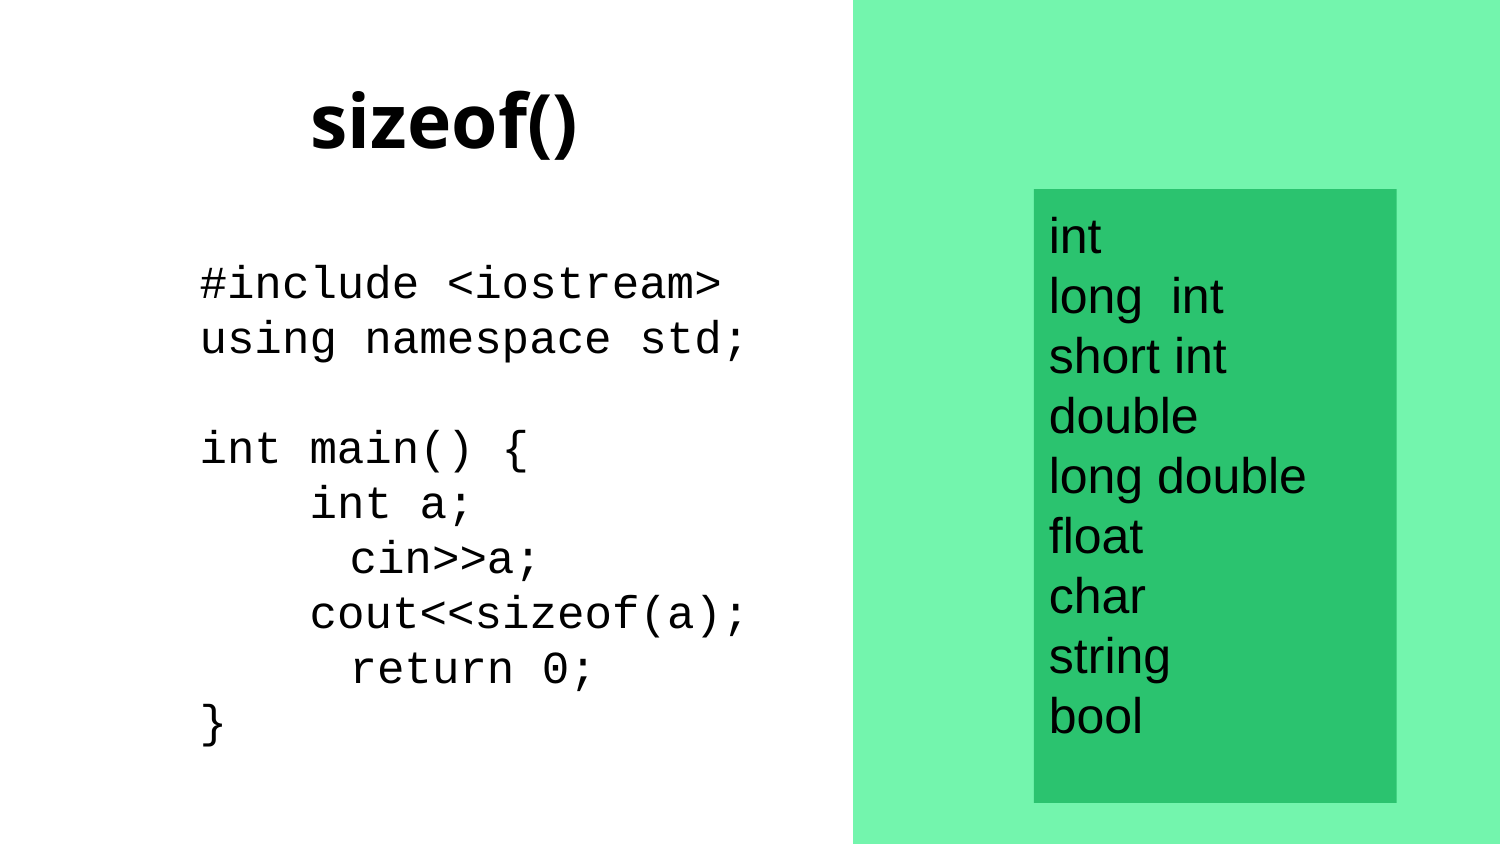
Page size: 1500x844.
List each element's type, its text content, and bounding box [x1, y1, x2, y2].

text_box #include <iostream> using namespace std; int main() { int a; cin>>a; cout<<sizeof(a); return 0; } [184, 237, 1033, 803]
text_box sizeof() [58, 58, 831, 238]
text_box int long int short int double long double float char string bool [1033, 189, 1397, 803]
